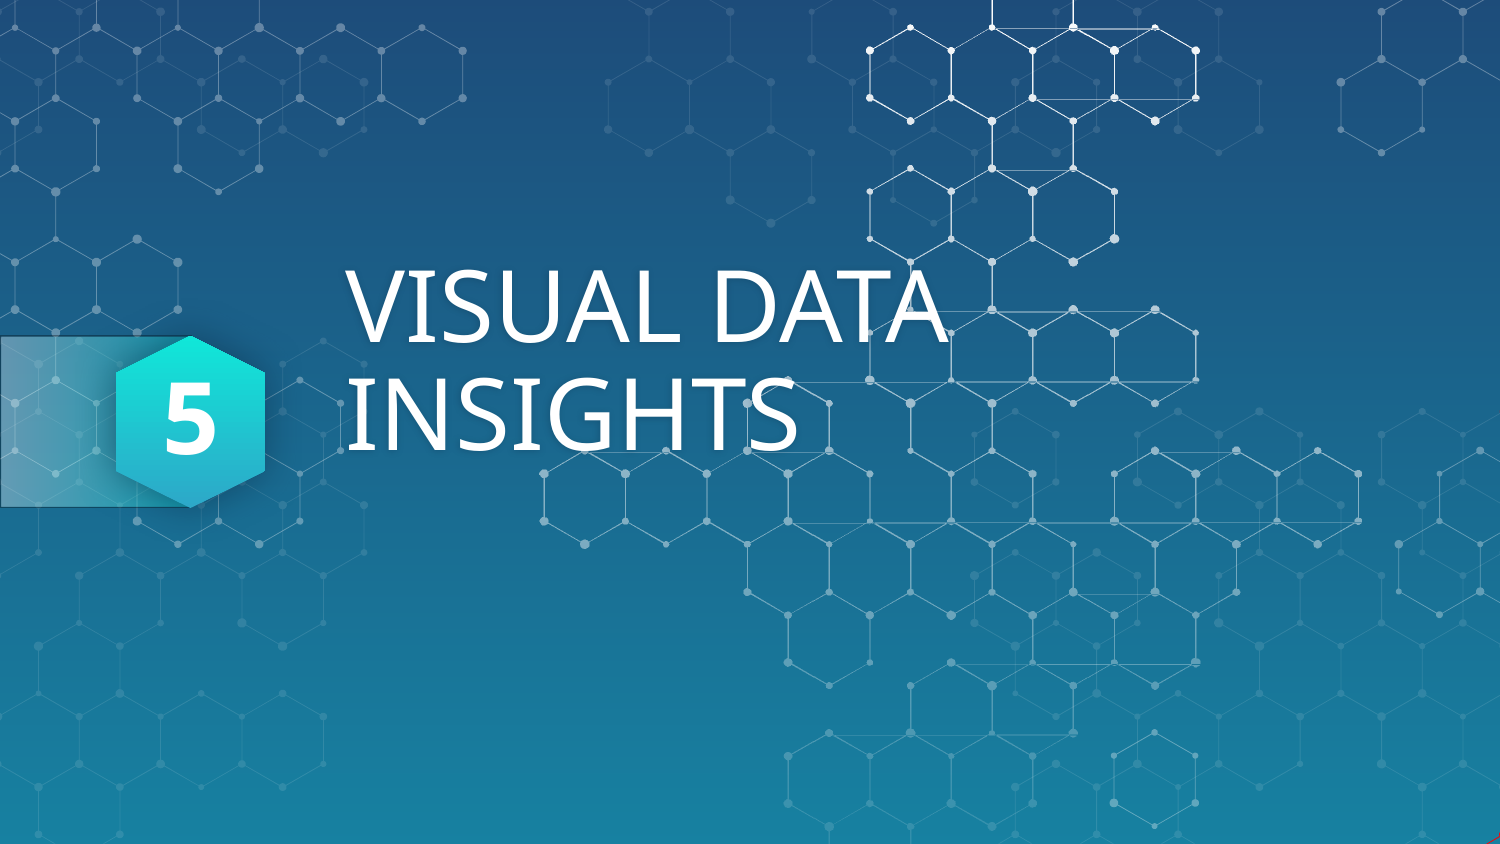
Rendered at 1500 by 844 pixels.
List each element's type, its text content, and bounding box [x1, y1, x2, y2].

text_box 5 [116, 335, 266, 509]
title VISUAL DATA INSIGHTS [345, 371, 1400, 472]
